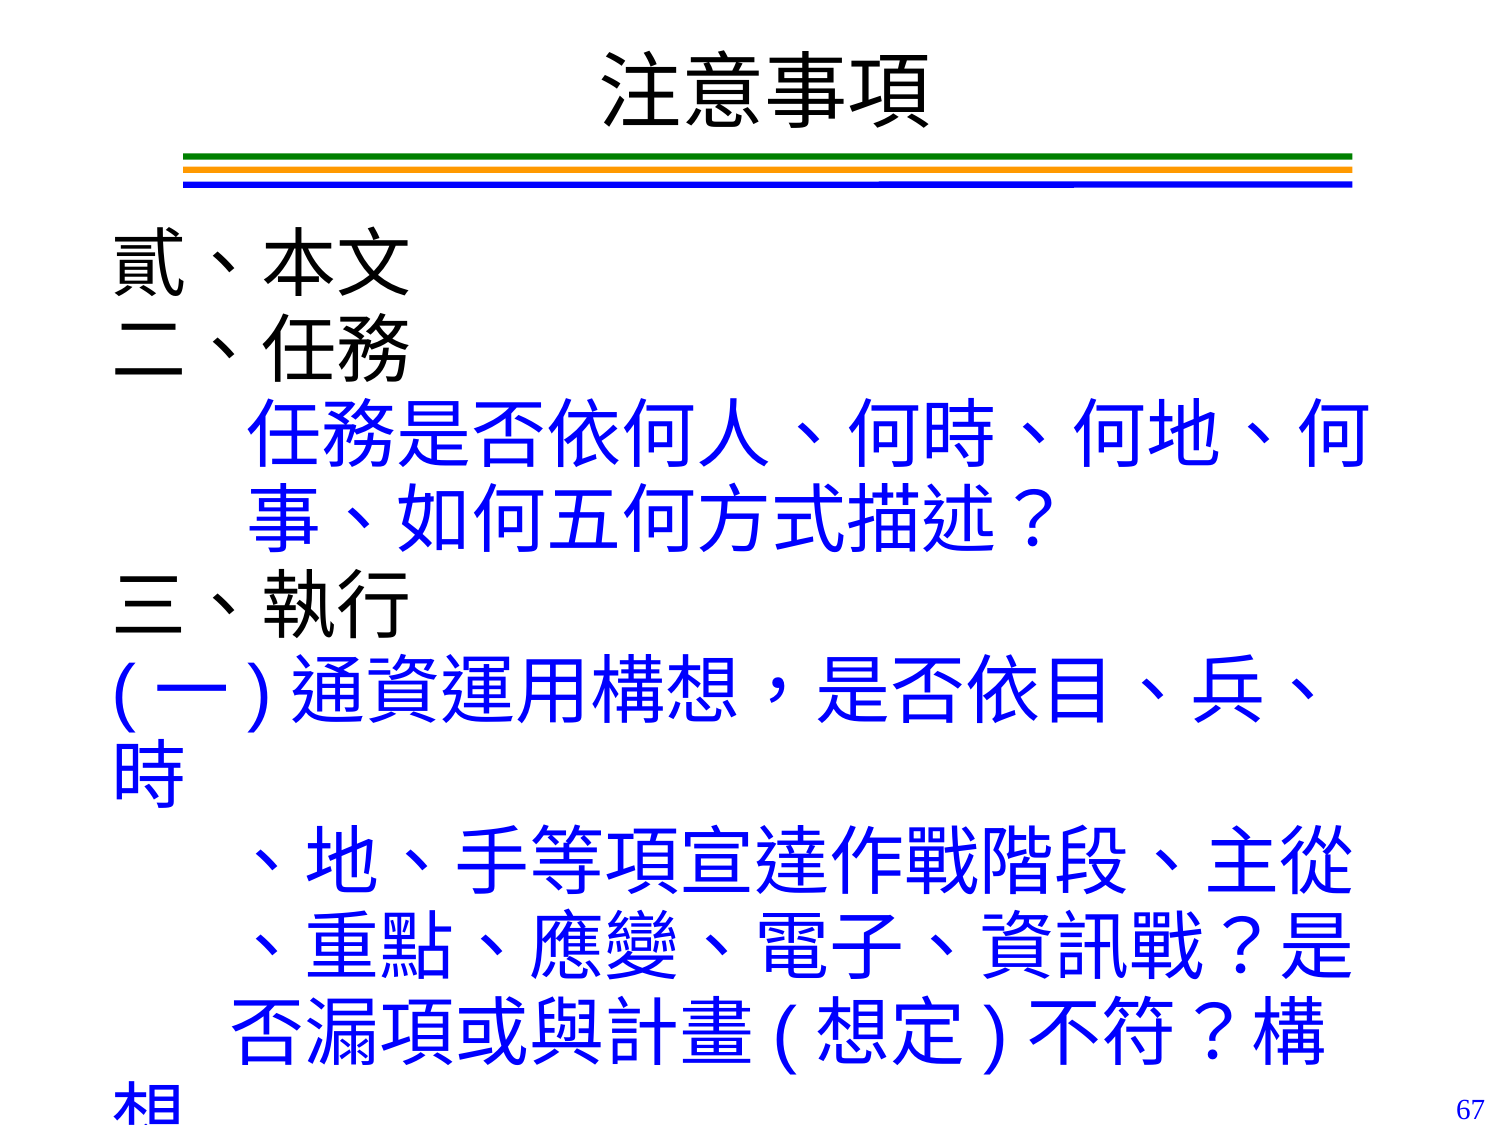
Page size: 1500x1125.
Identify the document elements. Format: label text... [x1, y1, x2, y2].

text_box 注意事項 [137, 31, 1393, 146]
text_box 貳、本文 二、任務 任務是否依何人、何時、何地、何 事、如何五何方式描述？ 三、執行 (一)通資運用構想，是否依目、兵、時 、地、手等項宣達作戰階段、主從 、重點、應變、電子、資訊戰？是 否漏項或與計畫(想定)不符？構想 內容能否結合現況？ [96, 212, 1412, 1125]
slide_number 67 [1150, 1082, 1500, 1119]
